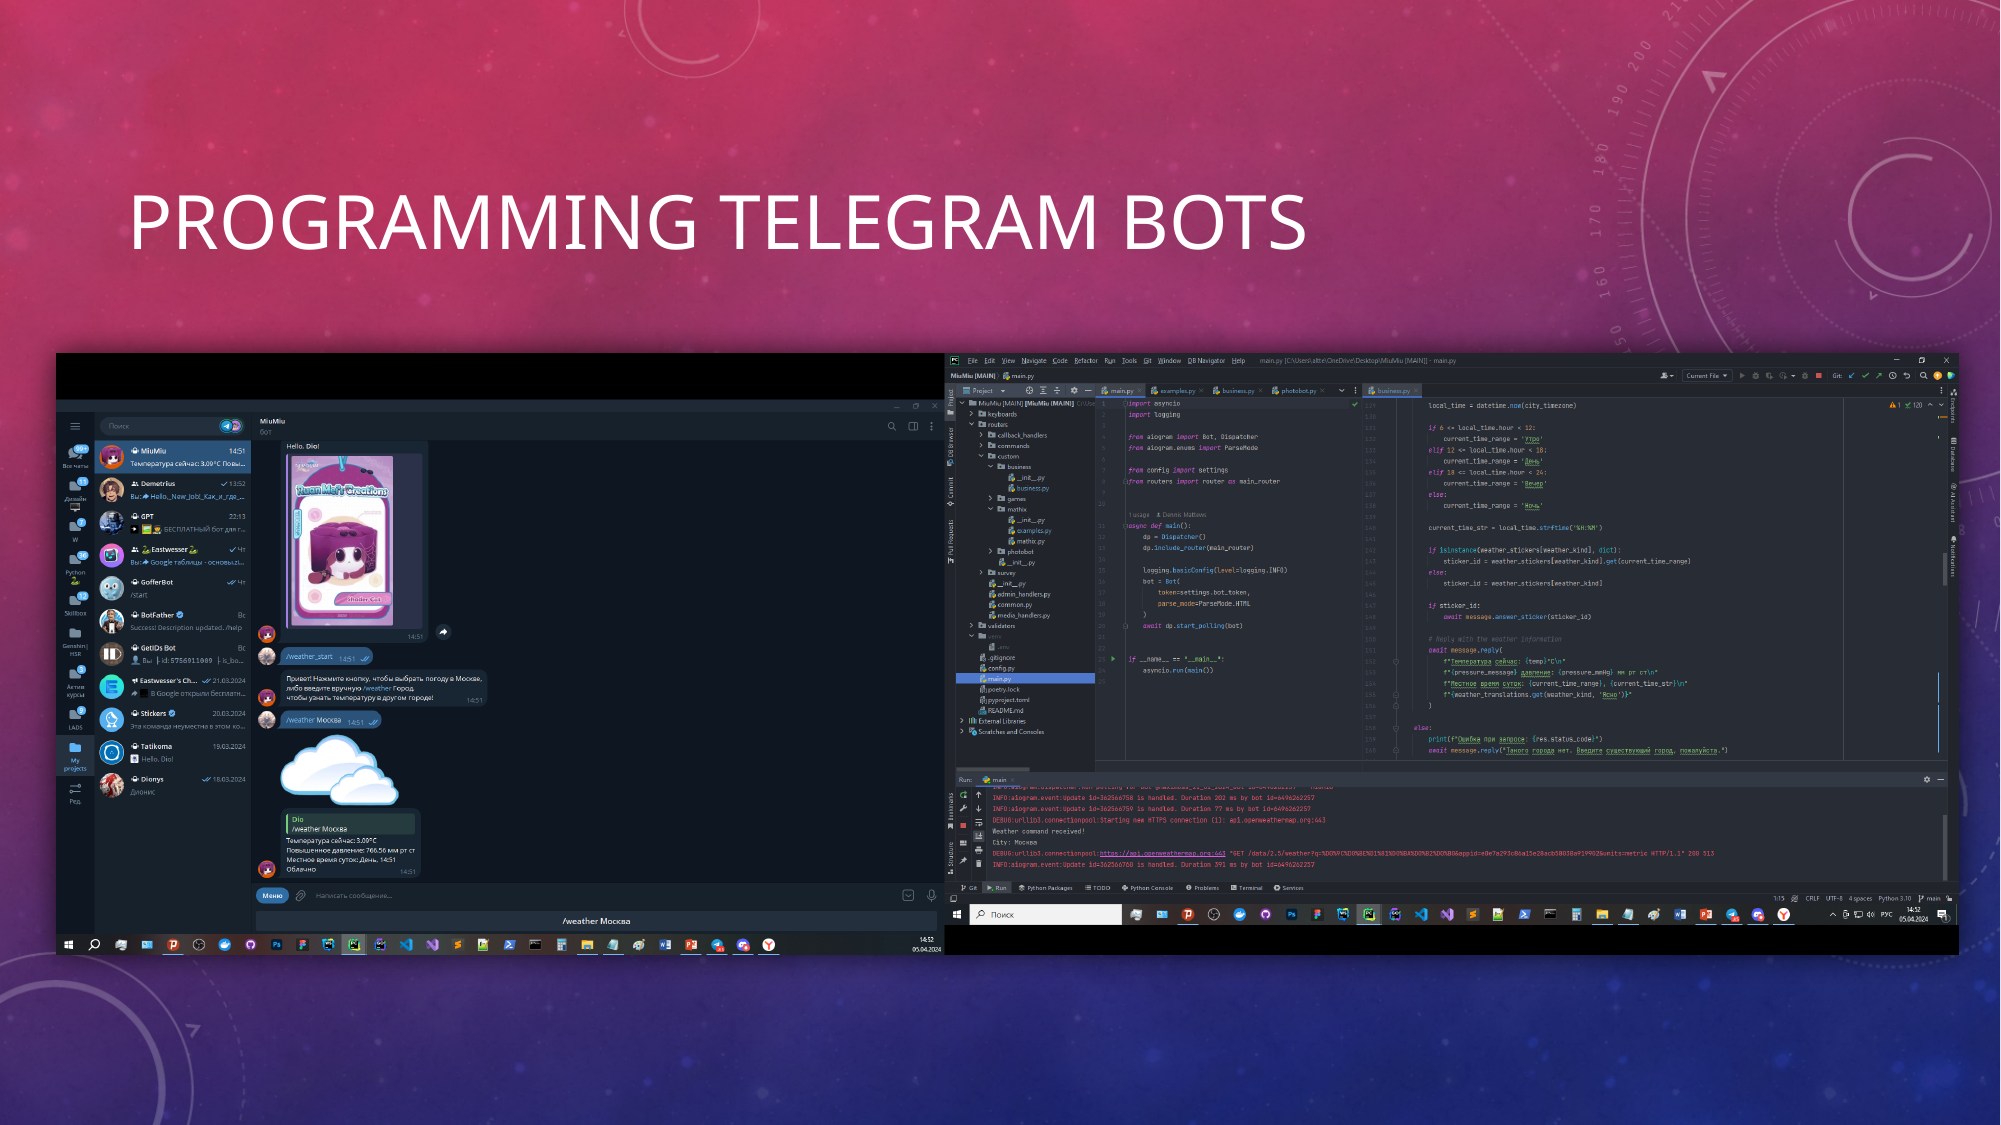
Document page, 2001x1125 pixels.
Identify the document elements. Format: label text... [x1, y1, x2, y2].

picture [0, 0, 2001, 1125]
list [56, 353, 1960, 955]
title programming telegram bots [112, 99, 1775, 329]
